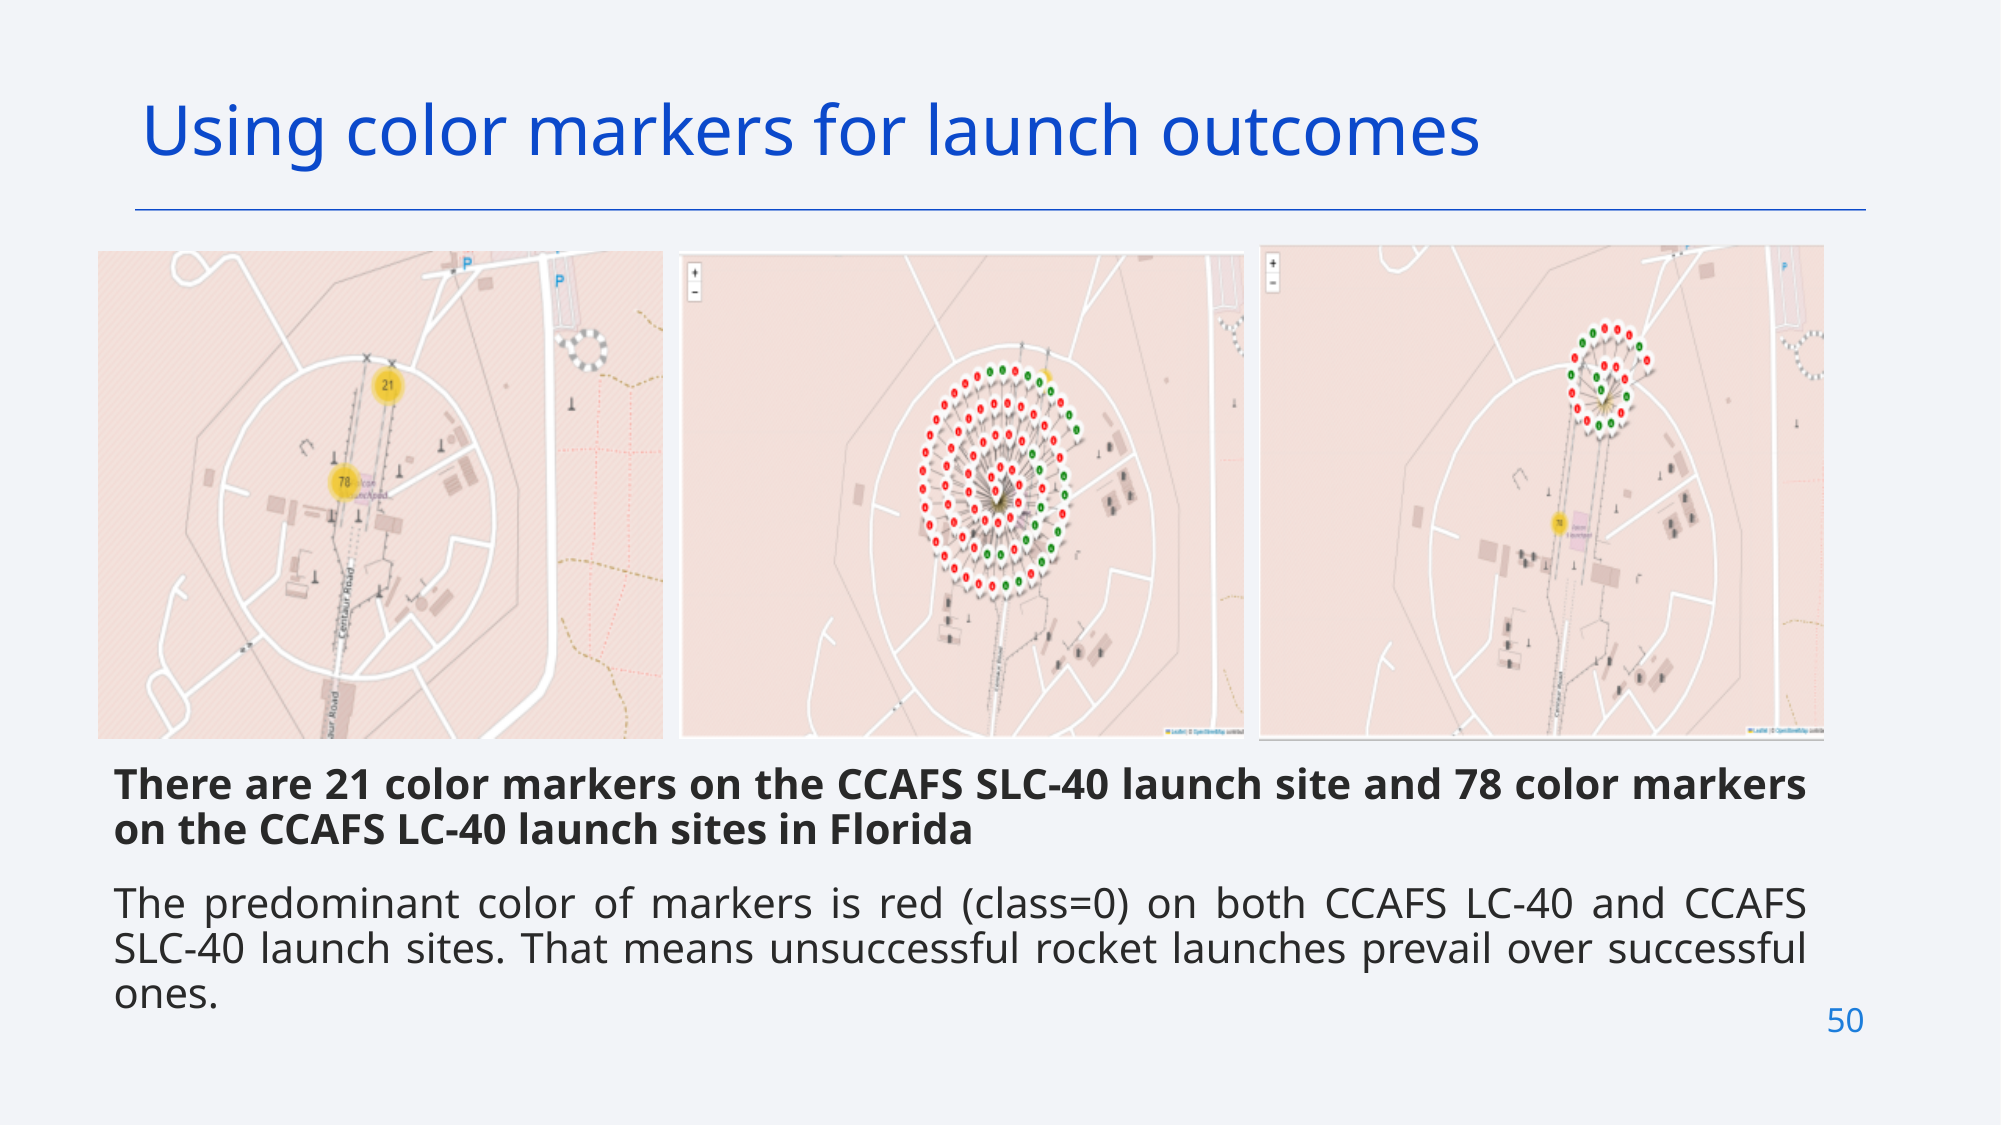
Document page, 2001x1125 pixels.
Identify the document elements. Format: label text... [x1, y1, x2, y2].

text_box Using color markers for launch outcomes [126, 88, 1852, 179]
list There are 21 color markers on the CCAFS SLC-40 launch site and 78 color markers on the CCAFS LC-40 launch sites in Florida The predominant color of markers is red (class=0) on both CCAFS LC-40 and CCAFS SLC-40 launch sites. That means unsuccessful rocket launches prevail over successful ones. [98, 755, 1824, 1037]
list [1259, 244, 1824, 741]
picture [0, 0, 2001, 1125]
slide_number 50 [1429, 988, 1880, 1055]
